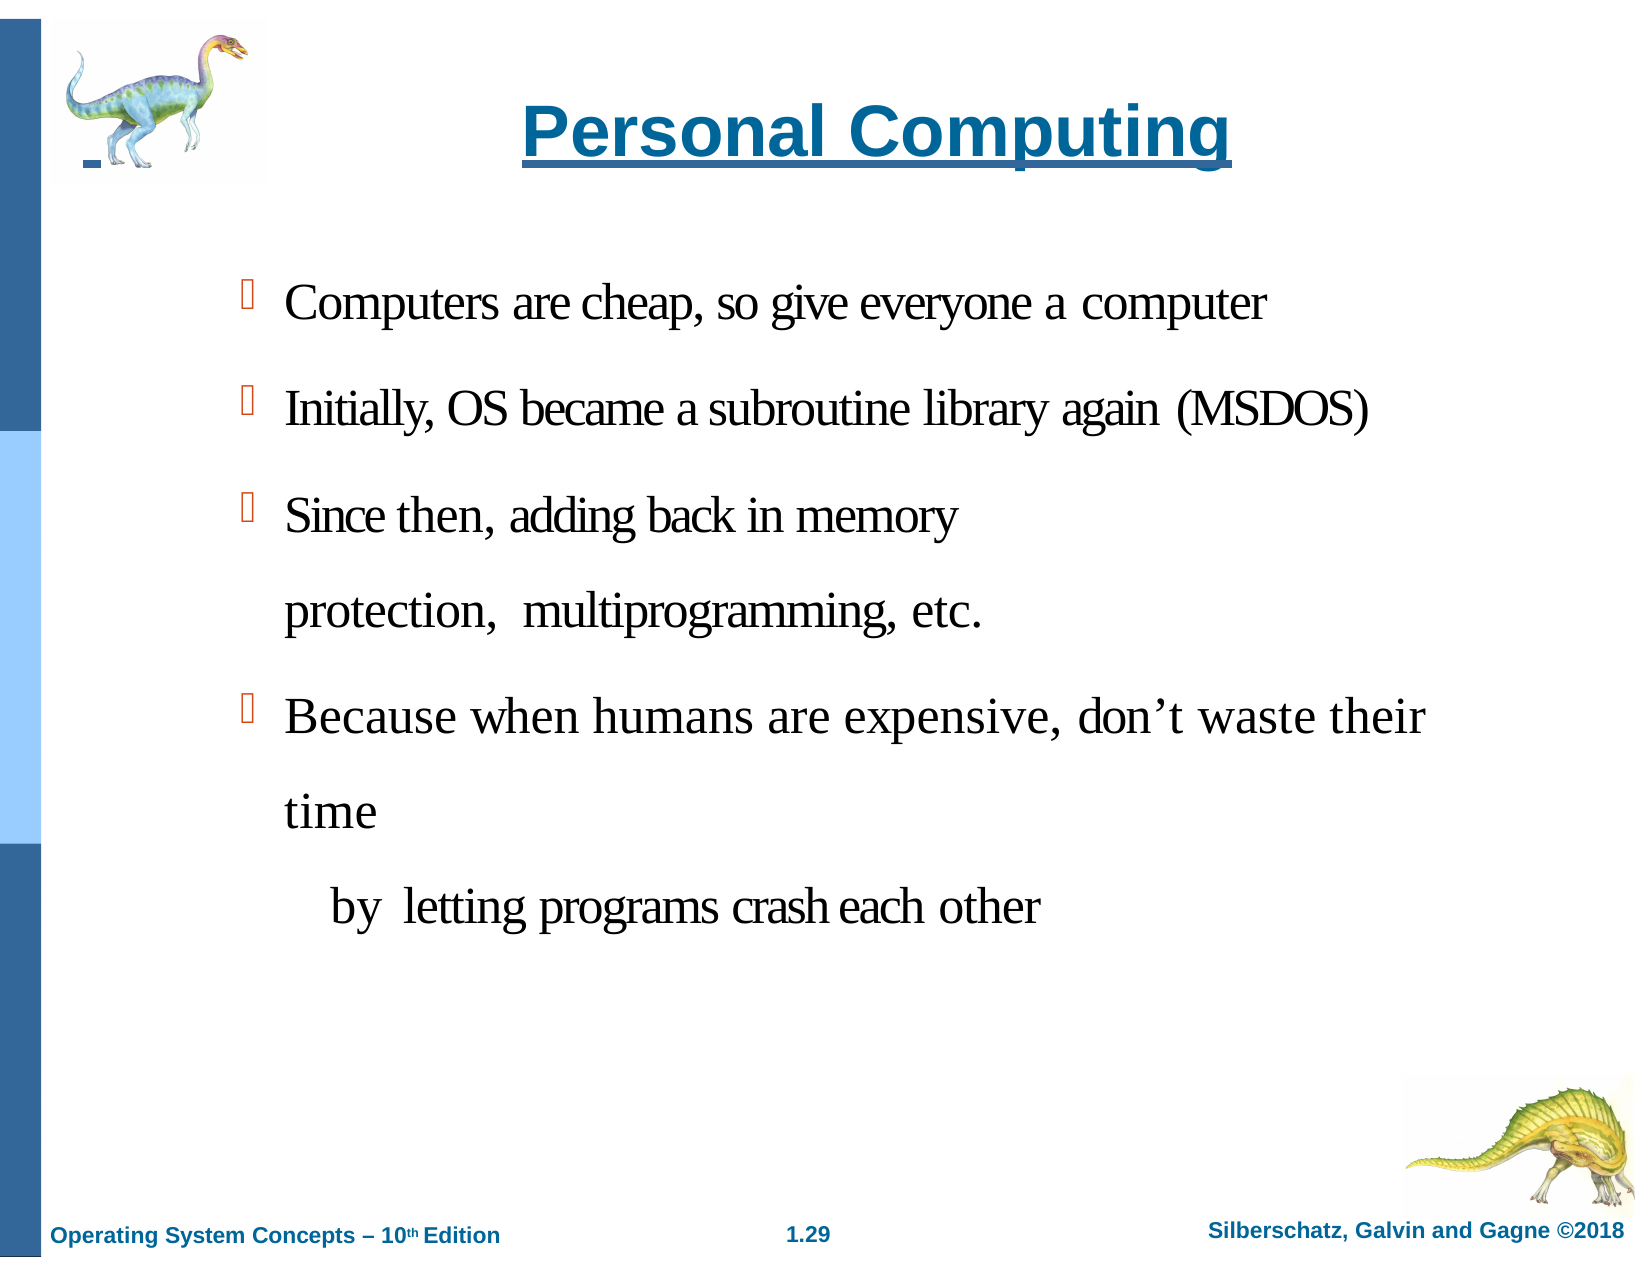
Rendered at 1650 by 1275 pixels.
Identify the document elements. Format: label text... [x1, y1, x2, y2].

picture [51, 18, 268, 183]
slide_number Operating System Concepts – 10th Edition [47, 1221, 508, 1275]
footer Silberschatz, Galvin and Gagne ©2018 [1206, 1215, 1626, 1275]
text_box [0, 431, 42, 1257]
text_box Computers are cheap, so give everyone a computer Initially, OS became a subroutine library again (MSDOS) Since then, adding back in memory protection, multiprogramming, etc. Because when humans are expensive, don’t waste their time by letting programs crash each other [238, 264, 1489, 934]
title Personal Computing [80, 80, 1543, 296]
text_box [1402, 1074, 1635, 1218]
slide_number 1. [783, 1219, 838, 1275]
